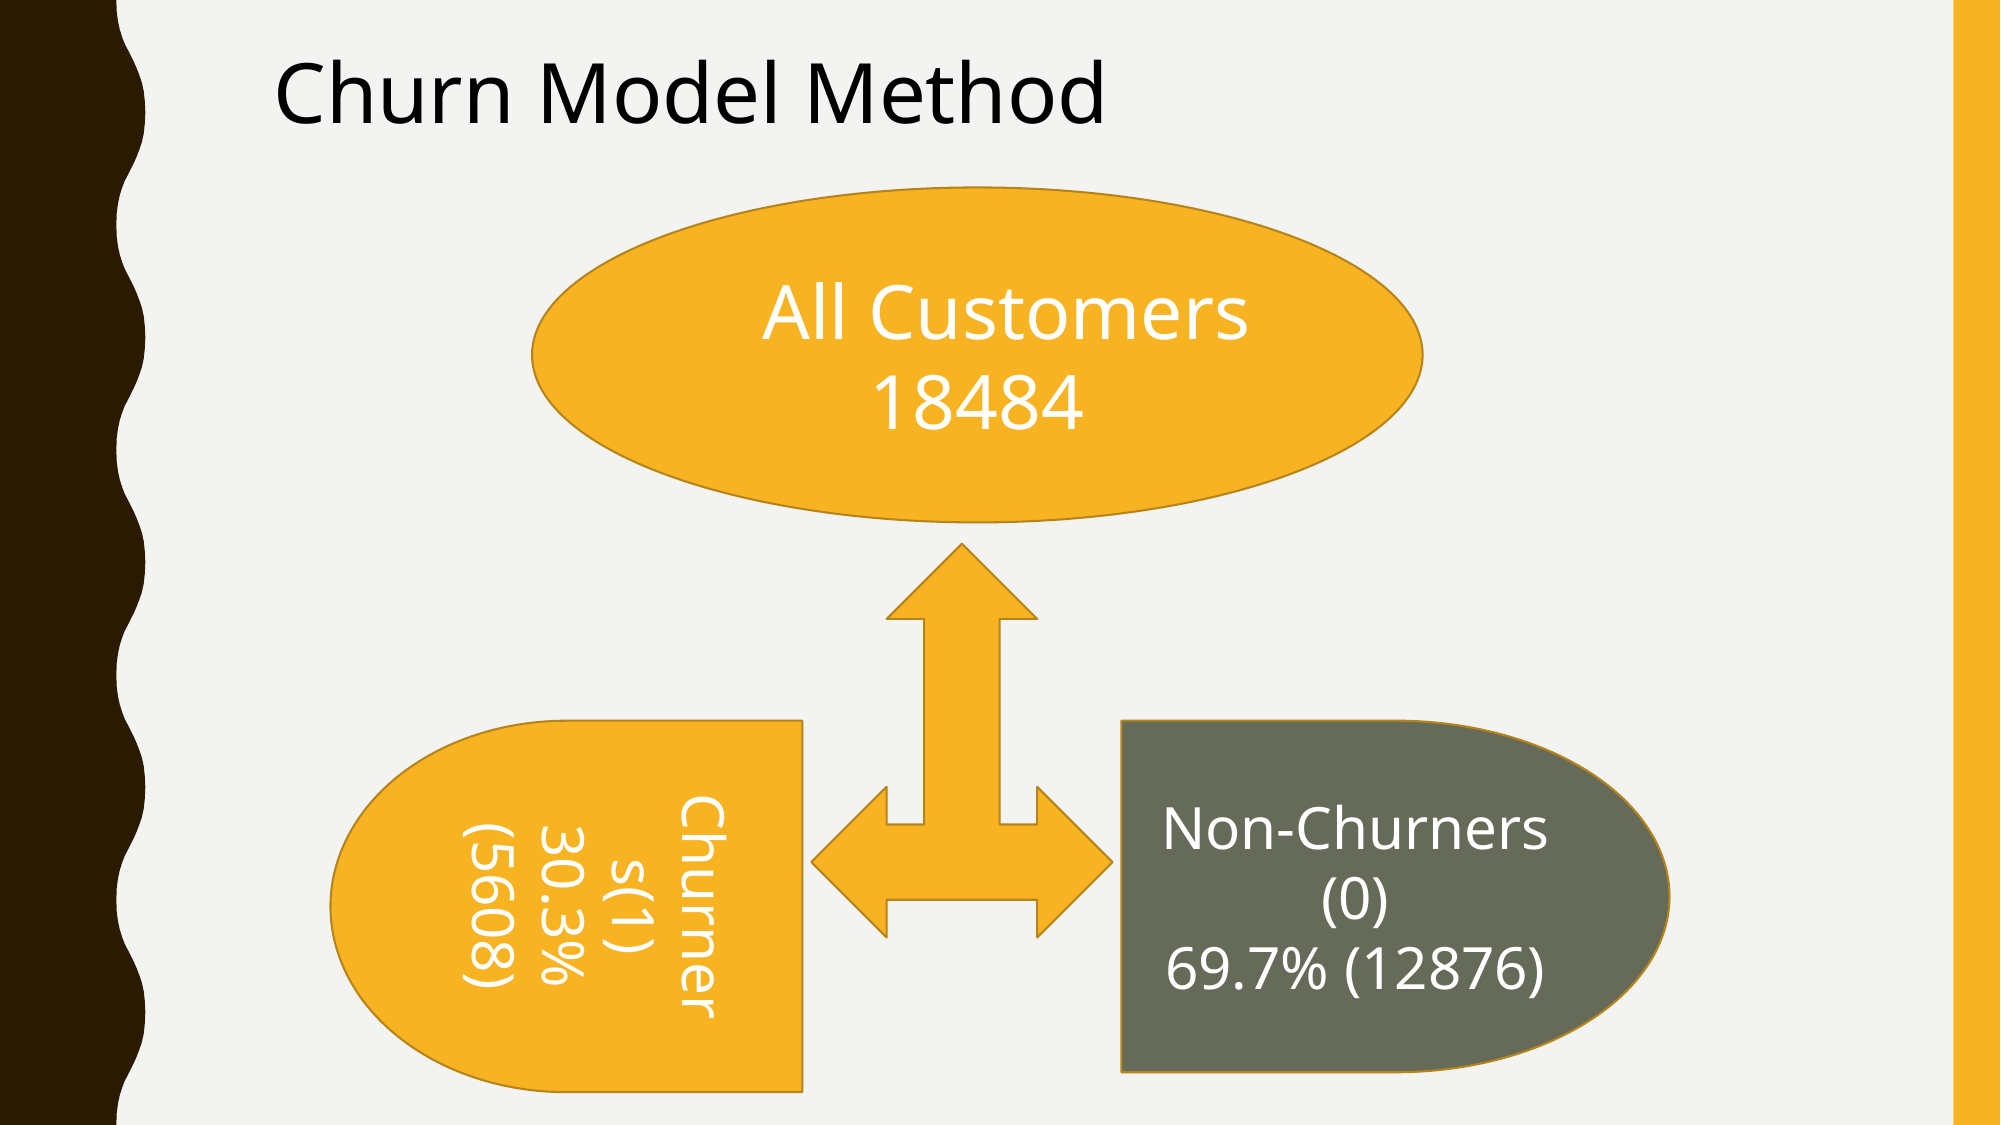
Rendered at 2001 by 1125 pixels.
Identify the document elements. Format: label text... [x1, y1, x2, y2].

text_box [810, 542, 1114, 939]
text_box All Customers 18484 [530, 186, 1424, 524]
text_box Non-Churners (0) 69.7% (12876) [1120, 719, 1671, 1074]
text_box Churn Model Method [258, 32, 1784, 148]
text_box Churners(1) 30.3% (5608) [329, 719, 804, 1094]
